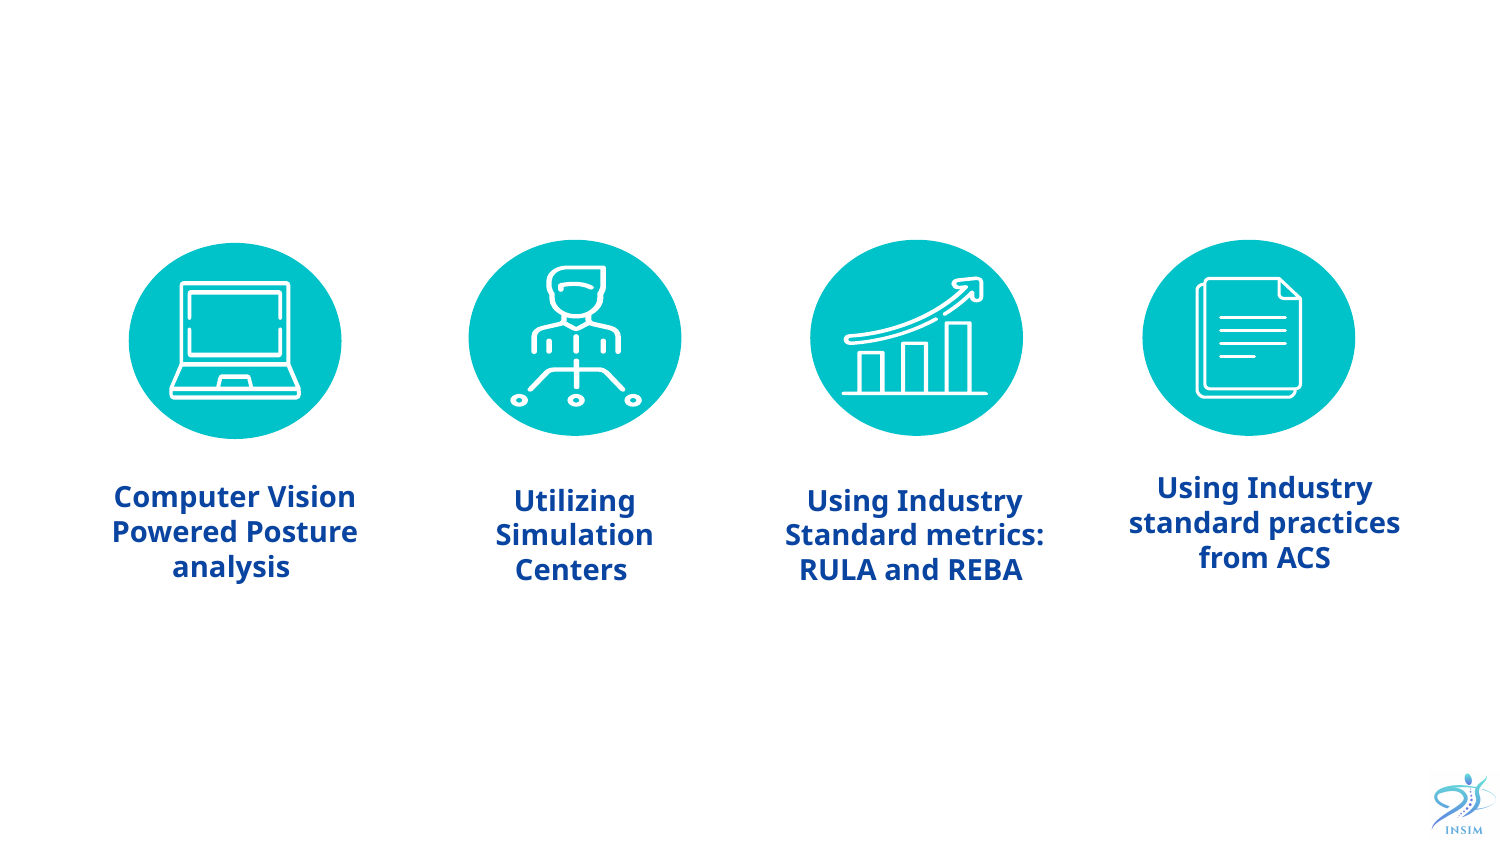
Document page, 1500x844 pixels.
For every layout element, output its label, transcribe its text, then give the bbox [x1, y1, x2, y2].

picture [1429, 770, 1500, 839]
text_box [510, 265, 643, 408]
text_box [169, 280, 302, 400]
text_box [841, 276, 989, 396]
text_box Using Industry standard practices from ACS [1102, 454, 1428, 590]
text_box Computer Vision Powered Posture analysis [72, 463, 398, 599]
text_box [129, 243, 341, 439]
text_box Using Industry Standard metrics: RULA and REBA [752, 466, 1078, 602]
text_box [811, 240, 1023, 436]
text_box [469, 240, 681, 414]
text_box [1196, 278, 1301, 398]
text_box Utilizing Simulation Centers [432, 466, 718, 602]
text_box [512, 416, 638, 436]
text_box [1143, 240, 1355, 436]
